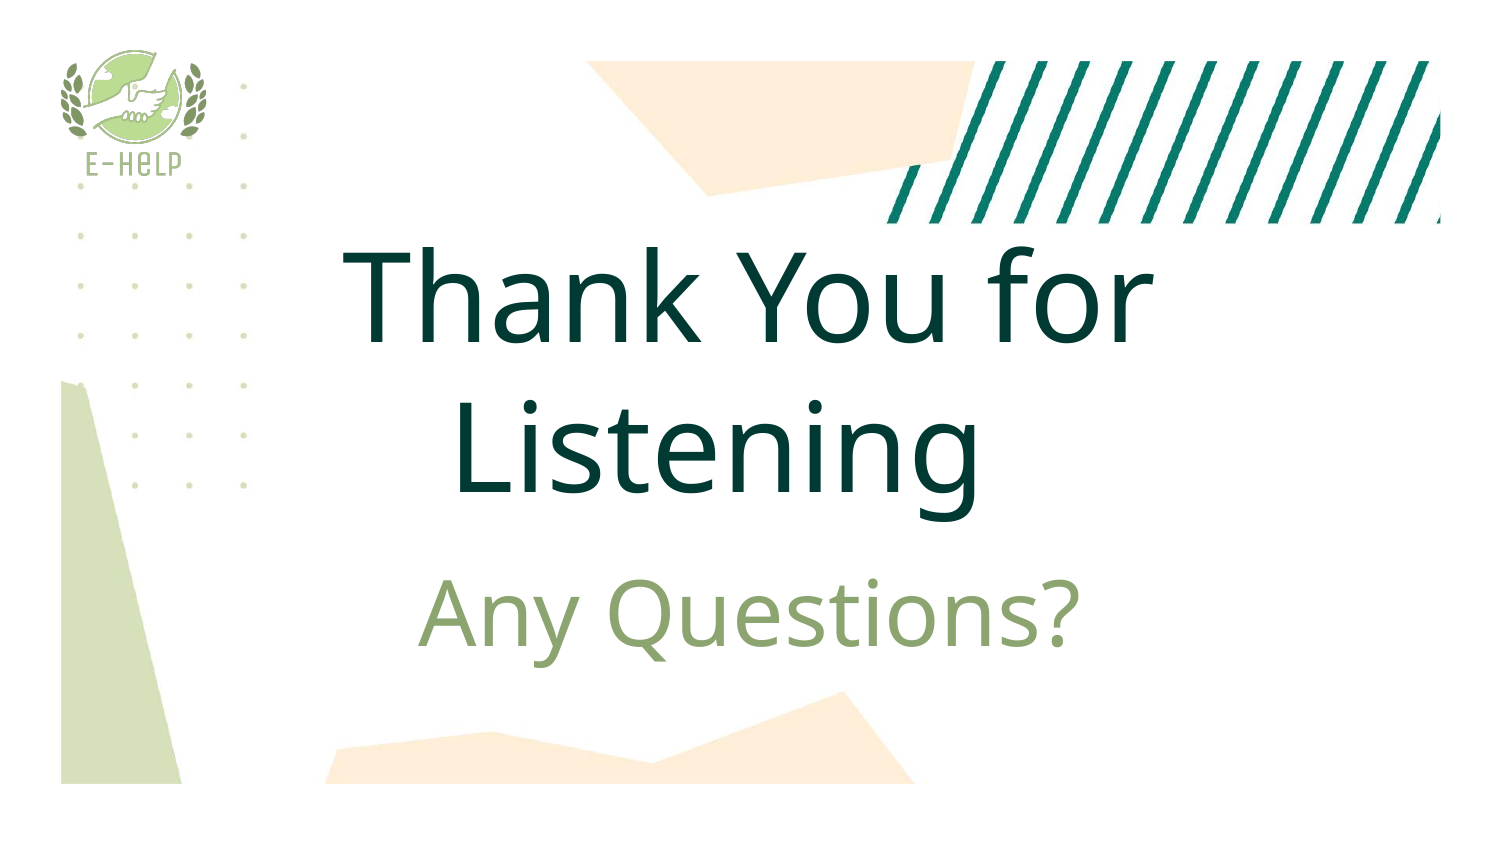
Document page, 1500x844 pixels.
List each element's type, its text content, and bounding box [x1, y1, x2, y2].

picture [0, 21, 1440, 783]
title Thank You for Listening [327, 195, 1173, 533]
text_box Any Questions? [327, 550, 1173, 680]
